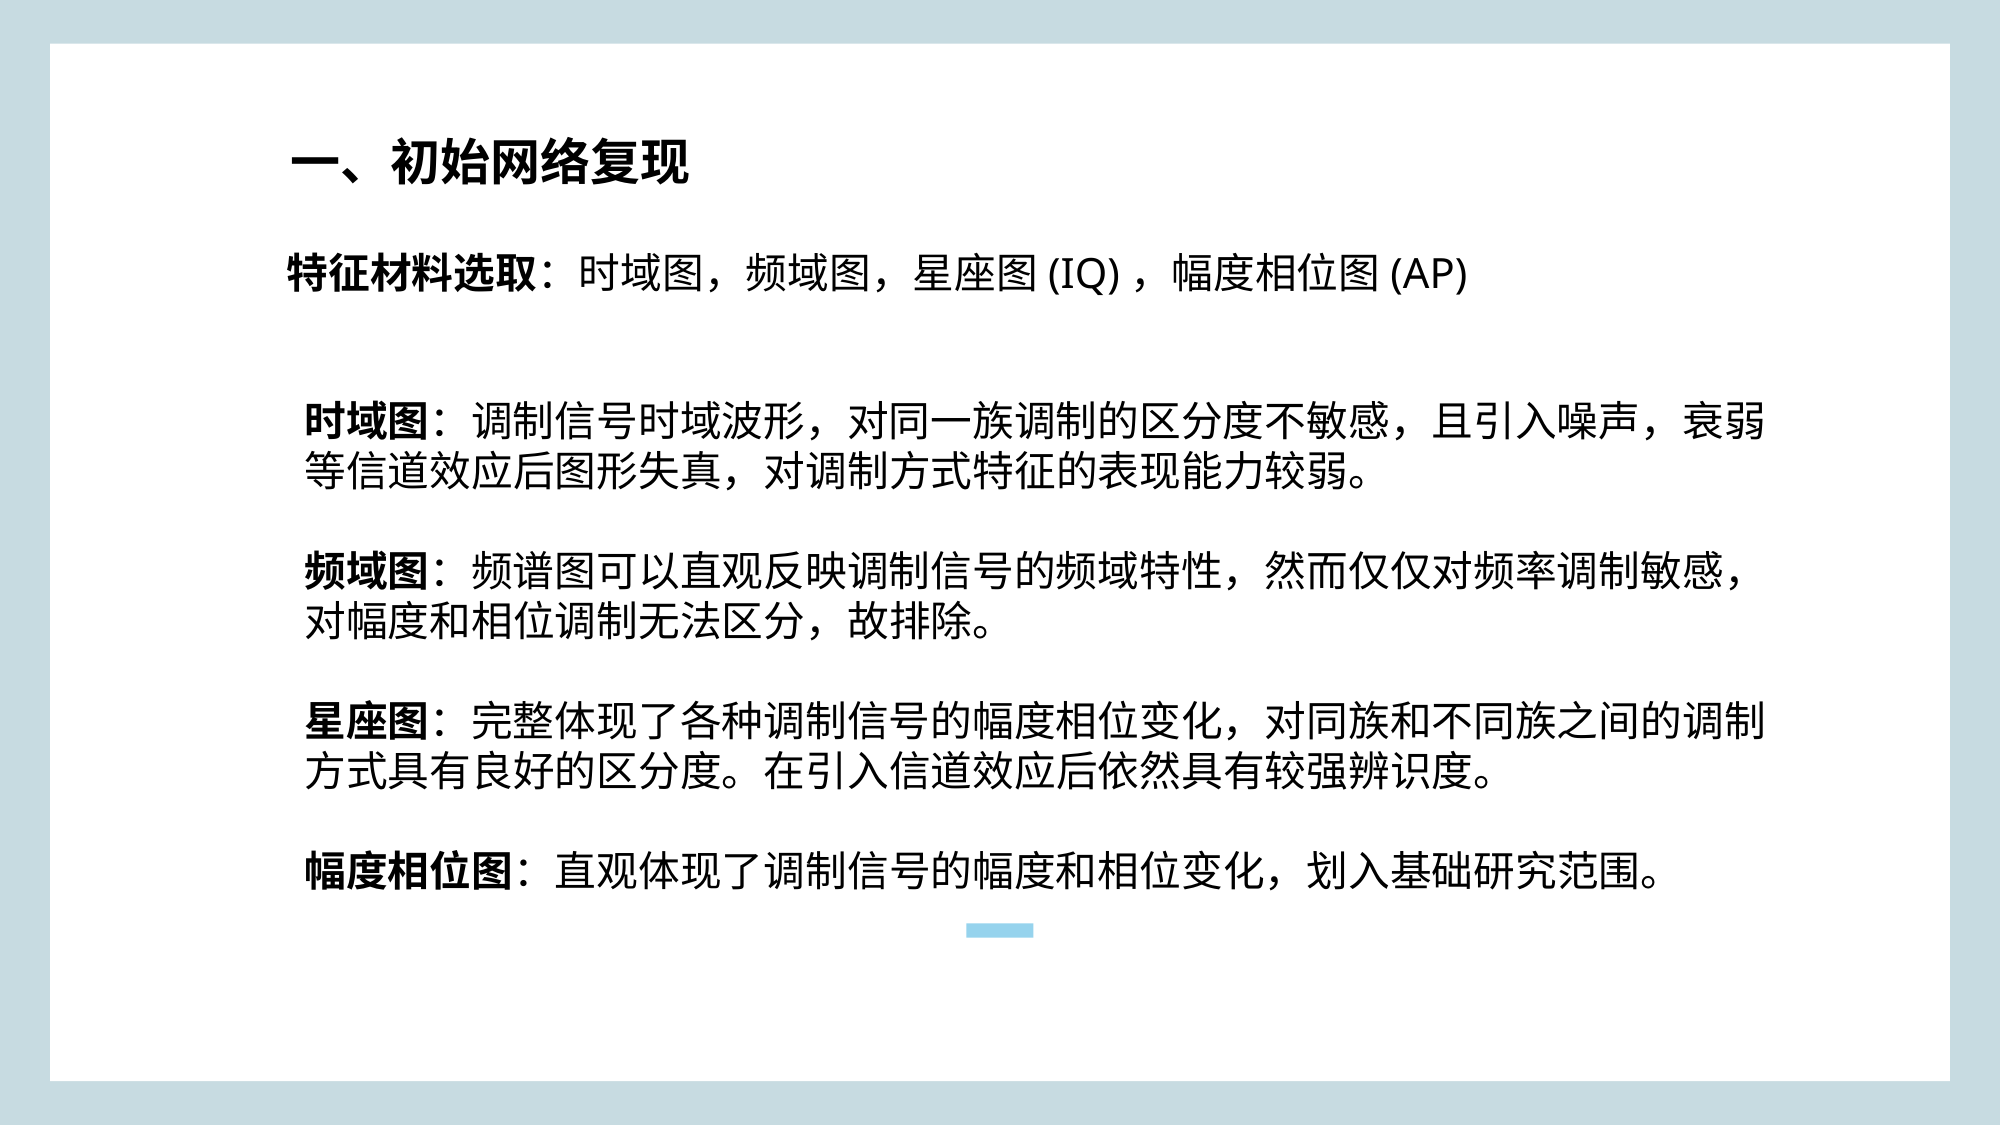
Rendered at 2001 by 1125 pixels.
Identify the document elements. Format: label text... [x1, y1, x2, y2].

text_box 时域图：调制信号时域波形，对同一族调制的区分度不敏感，且引入噪声，衰弱等信道效应后图形失真，对调制方式特征的表现能力较弱。 频域图：频谱图可以直观反映调制信号的频域特性，然而仅仅对频率调制敏感，对幅度和相位调制无法区分，故排除。 星座图：完整体现了各种调制信号的幅度相位变化，对同族和不同族之间的调制方式具有良好的区分度。在引入信道效应后依然具有较强辨识度。 幅度相位图：直观体现了调制信号的幅度和相位变化，划入基础研究范围。 [289, 387, 1796, 903]
text_box 一、初始网络复现 [276, 122, 706, 198]
text_box 特征材料选取：时域图，频域图，星座图(IQ)，幅度相位图(AP) [271, 239, 1483, 305]
